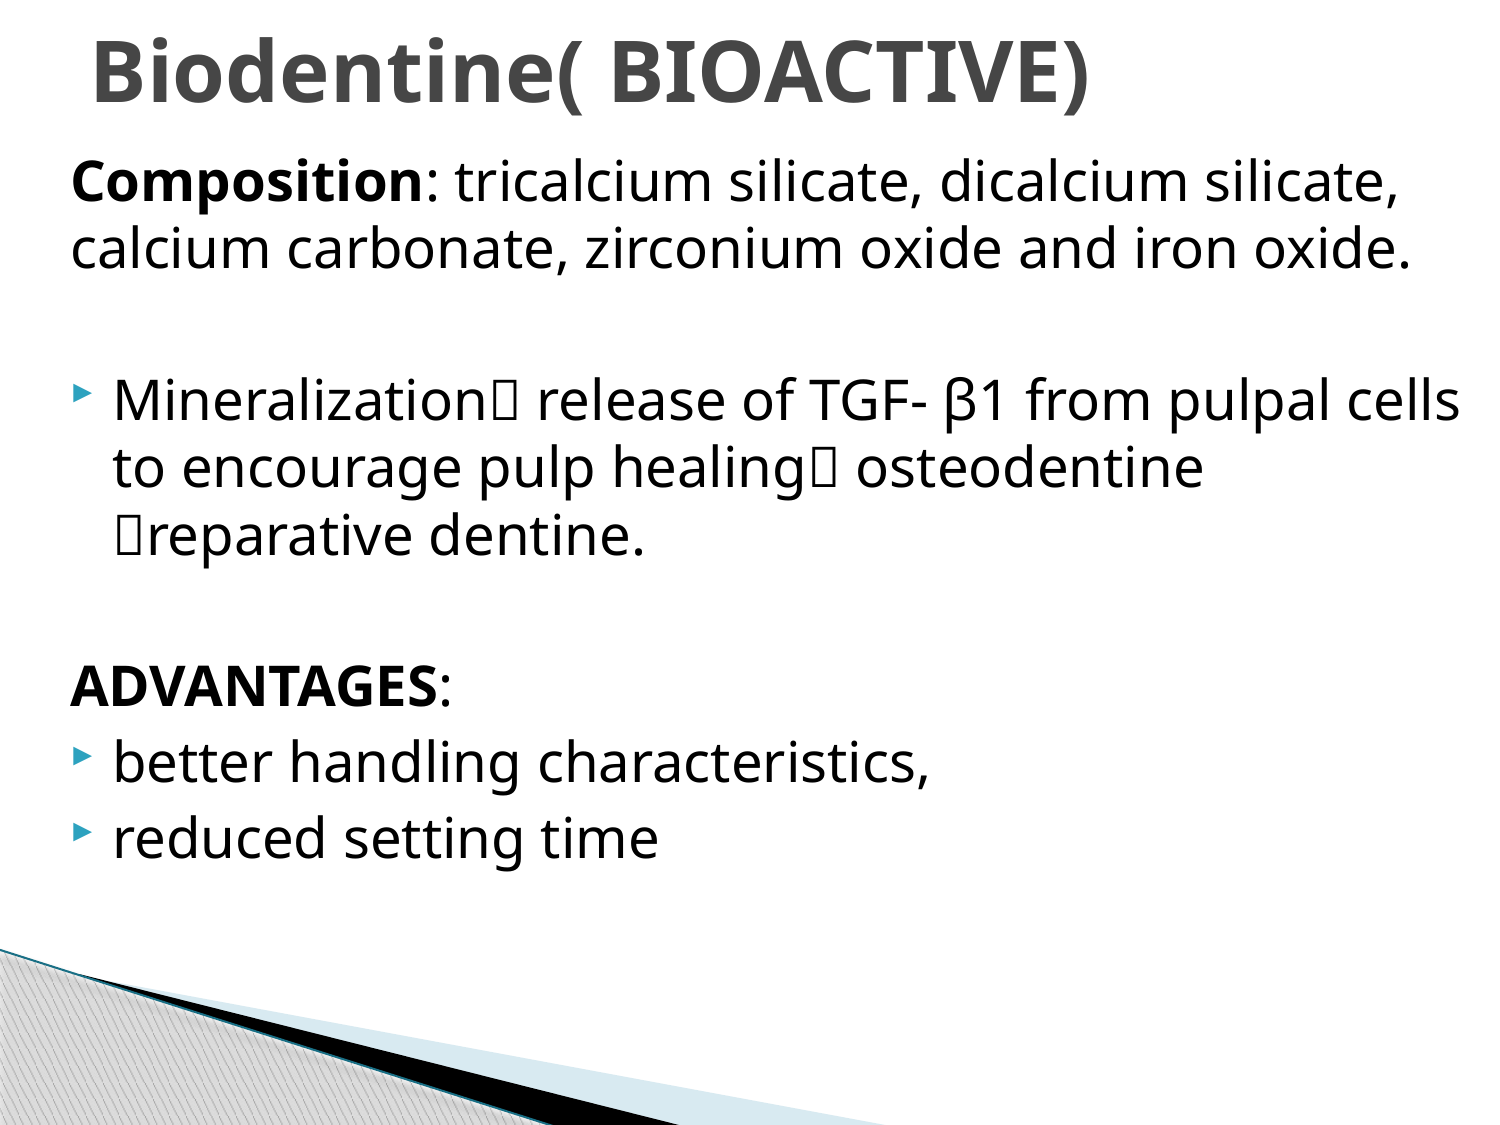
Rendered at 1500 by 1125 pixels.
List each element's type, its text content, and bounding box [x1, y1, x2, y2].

title Biodentine( BIOACTIVE) [75, 0, 1425, 163]
list Composition: tricalcium silicate, dicalcium silicate, calcium carbonate, zirconium oxide and iron oxide. Mineralization release of TGF- β1 from pulpal cells to encourage pulp healing osteodentine reparative dentine. ADVANTAGES: better handling characteristics, reduced setting time [37, 137, 1488, 1025]
